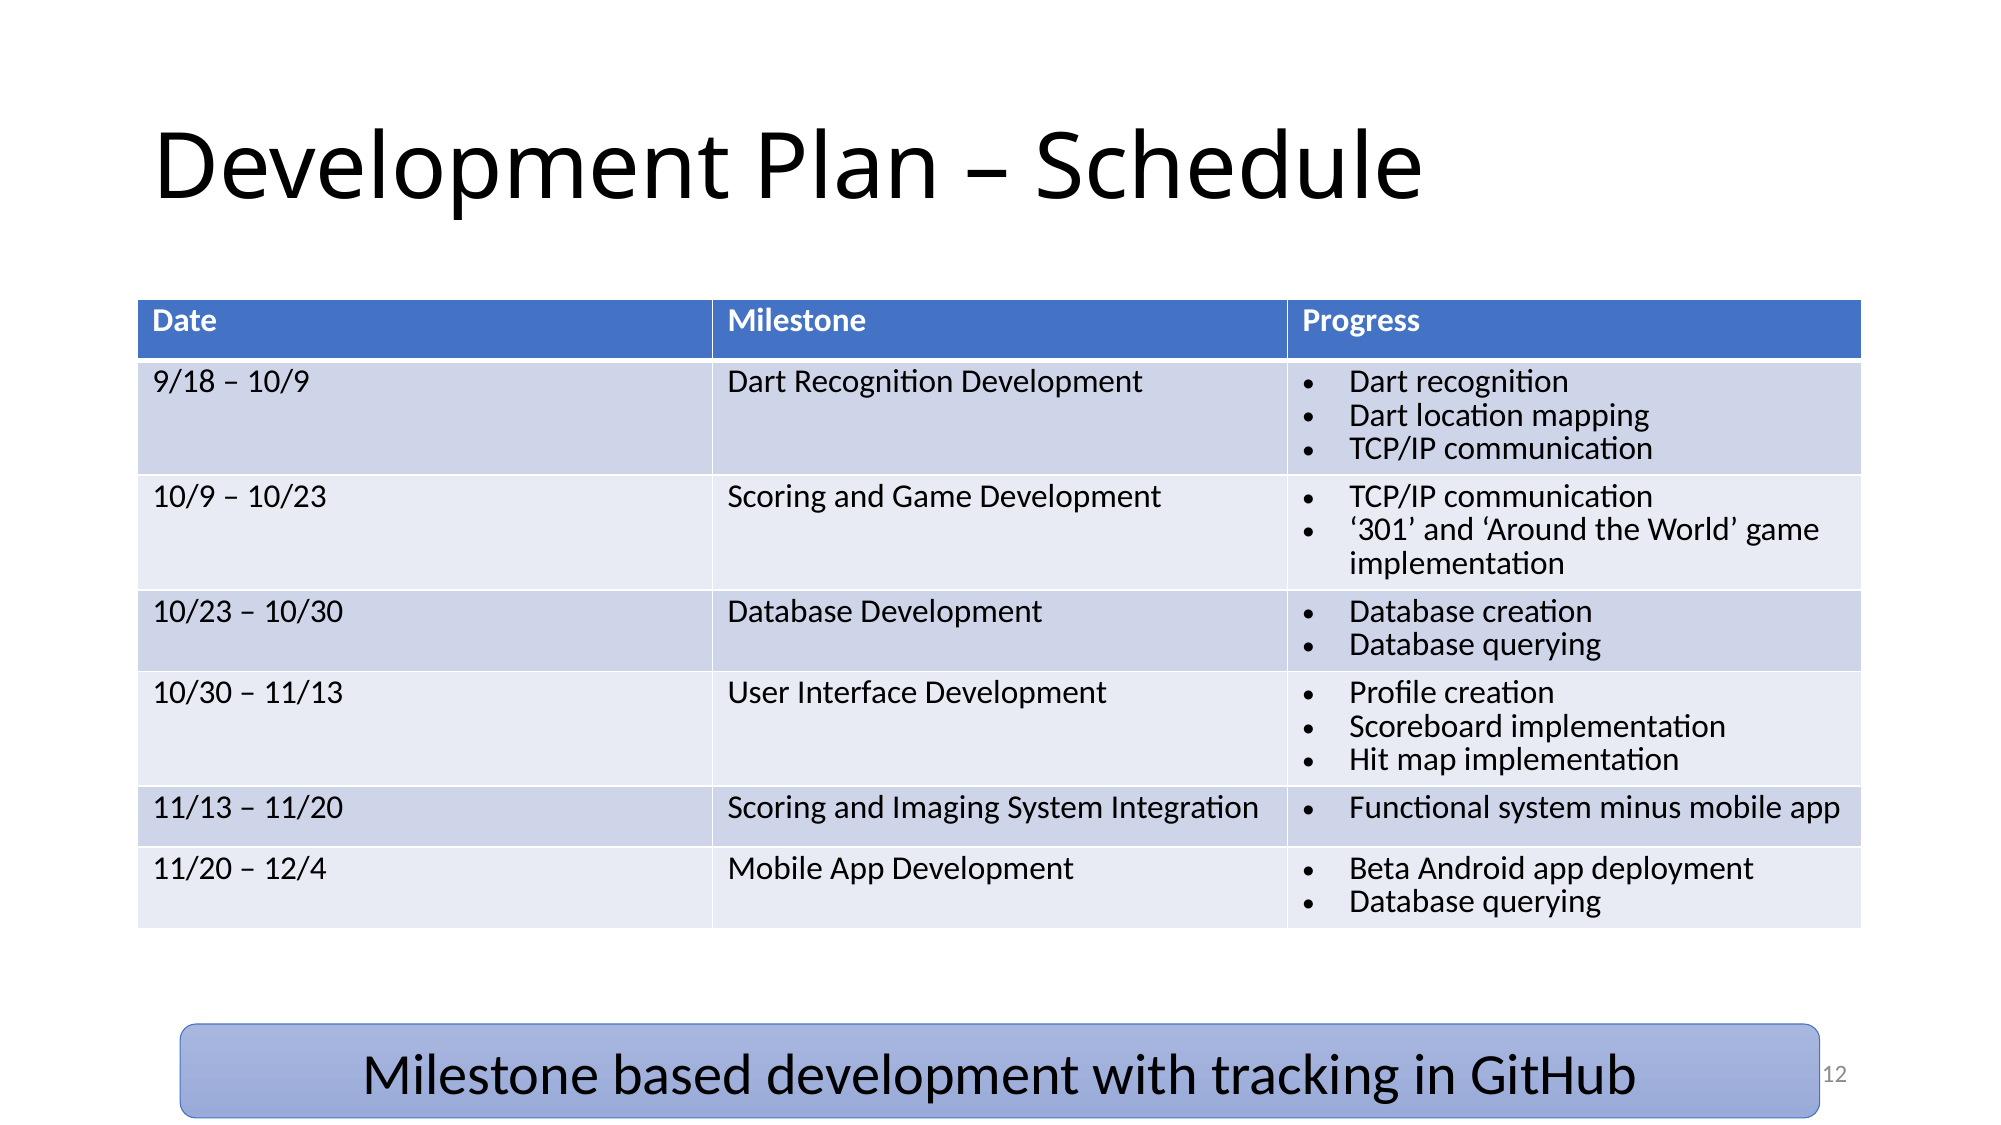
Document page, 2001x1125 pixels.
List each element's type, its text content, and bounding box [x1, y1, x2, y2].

table_cell Scoring and Game Development [713, 476, 1287, 589]
table_cell Database Development [713, 591, 1287, 671]
table_header Date [138, 300, 712, 358]
table_header Progress [1288, 300, 1861, 358]
table_cell Dart Recognition Development [713, 363, 1287, 474]
table_cell 11/20 – 12/4 [138, 848, 712, 928]
table_cell Database creation Database querying [1288, 591, 1861, 671]
table_cell Profile creation Scoreboard implementation Hit map implementation [1288, 672, 1861, 785]
text_box Milestone based development with tracking in GitHub [179, 1023, 1821, 1119]
table_cell Beta Android app deployment Database querying [1288, 848, 1861, 928]
table_cell 9/18 – 10/9 [138, 363, 712, 474]
table_cell Dart recognition Dart location mapping TCP/IP communication [1288, 363, 1861, 474]
table_cell Functional system minus mobile app [1288, 787, 1861, 846]
table_cell Scoring and Imaging System Integration [713, 787, 1287, 846]
slide_number 12 [1821, 1042, 1863, 1103]
table_cell TCP/IP communication ‘301’ and ‘Around the World’ game implementation [1288, 476, 1861, 589]
table_cell 10/30 – 11/13 [138, 672, 712, 785]
table_cell 10/23 – 10/30 [138, 591, 712, 671]
table_cell Mobile App Development [713, 848, 1287, 928]
table_cell 11/13 – 11/20 [138, 787, 712, 846]
title Development Plan – Schedule [137, 59, 1863, 278]
table_header Milestone [713, 300, 1287, 358]
table_cell User Interface Development [713, 672, 1287, 785]
table_cell 10/9 – 10/23 [138, 476, 712, 589]
